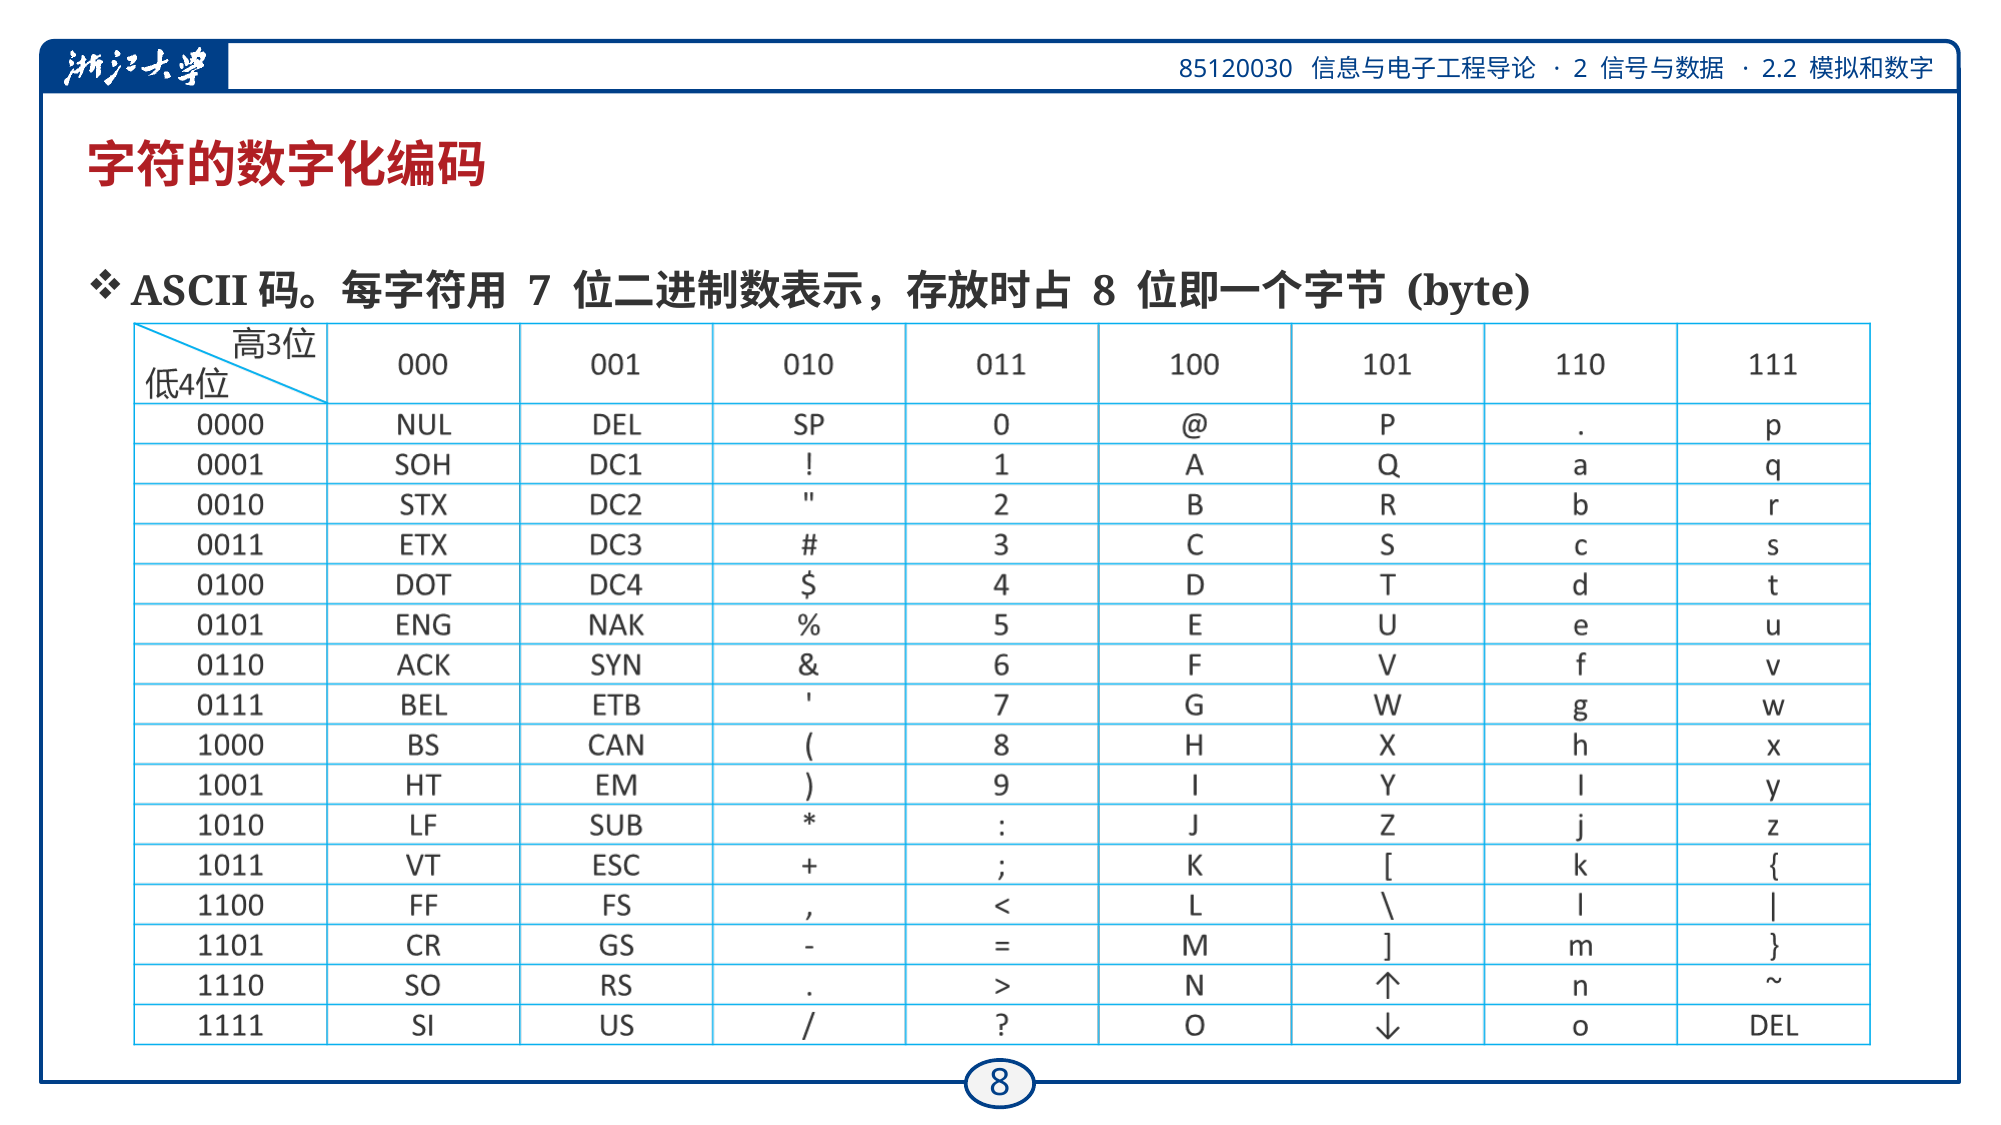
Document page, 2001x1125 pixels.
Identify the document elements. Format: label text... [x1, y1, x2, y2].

picture [125, 312, 1873, 1065]
title 字符的数字化编码 [72, 125, 1926, 198]
picture [55, 39, 215, 91]
list ASCII码。每字符用 7 位二进制数表示，存放时占 8 位即一个字节 (byte) [72, 231, 1926, 1045]
